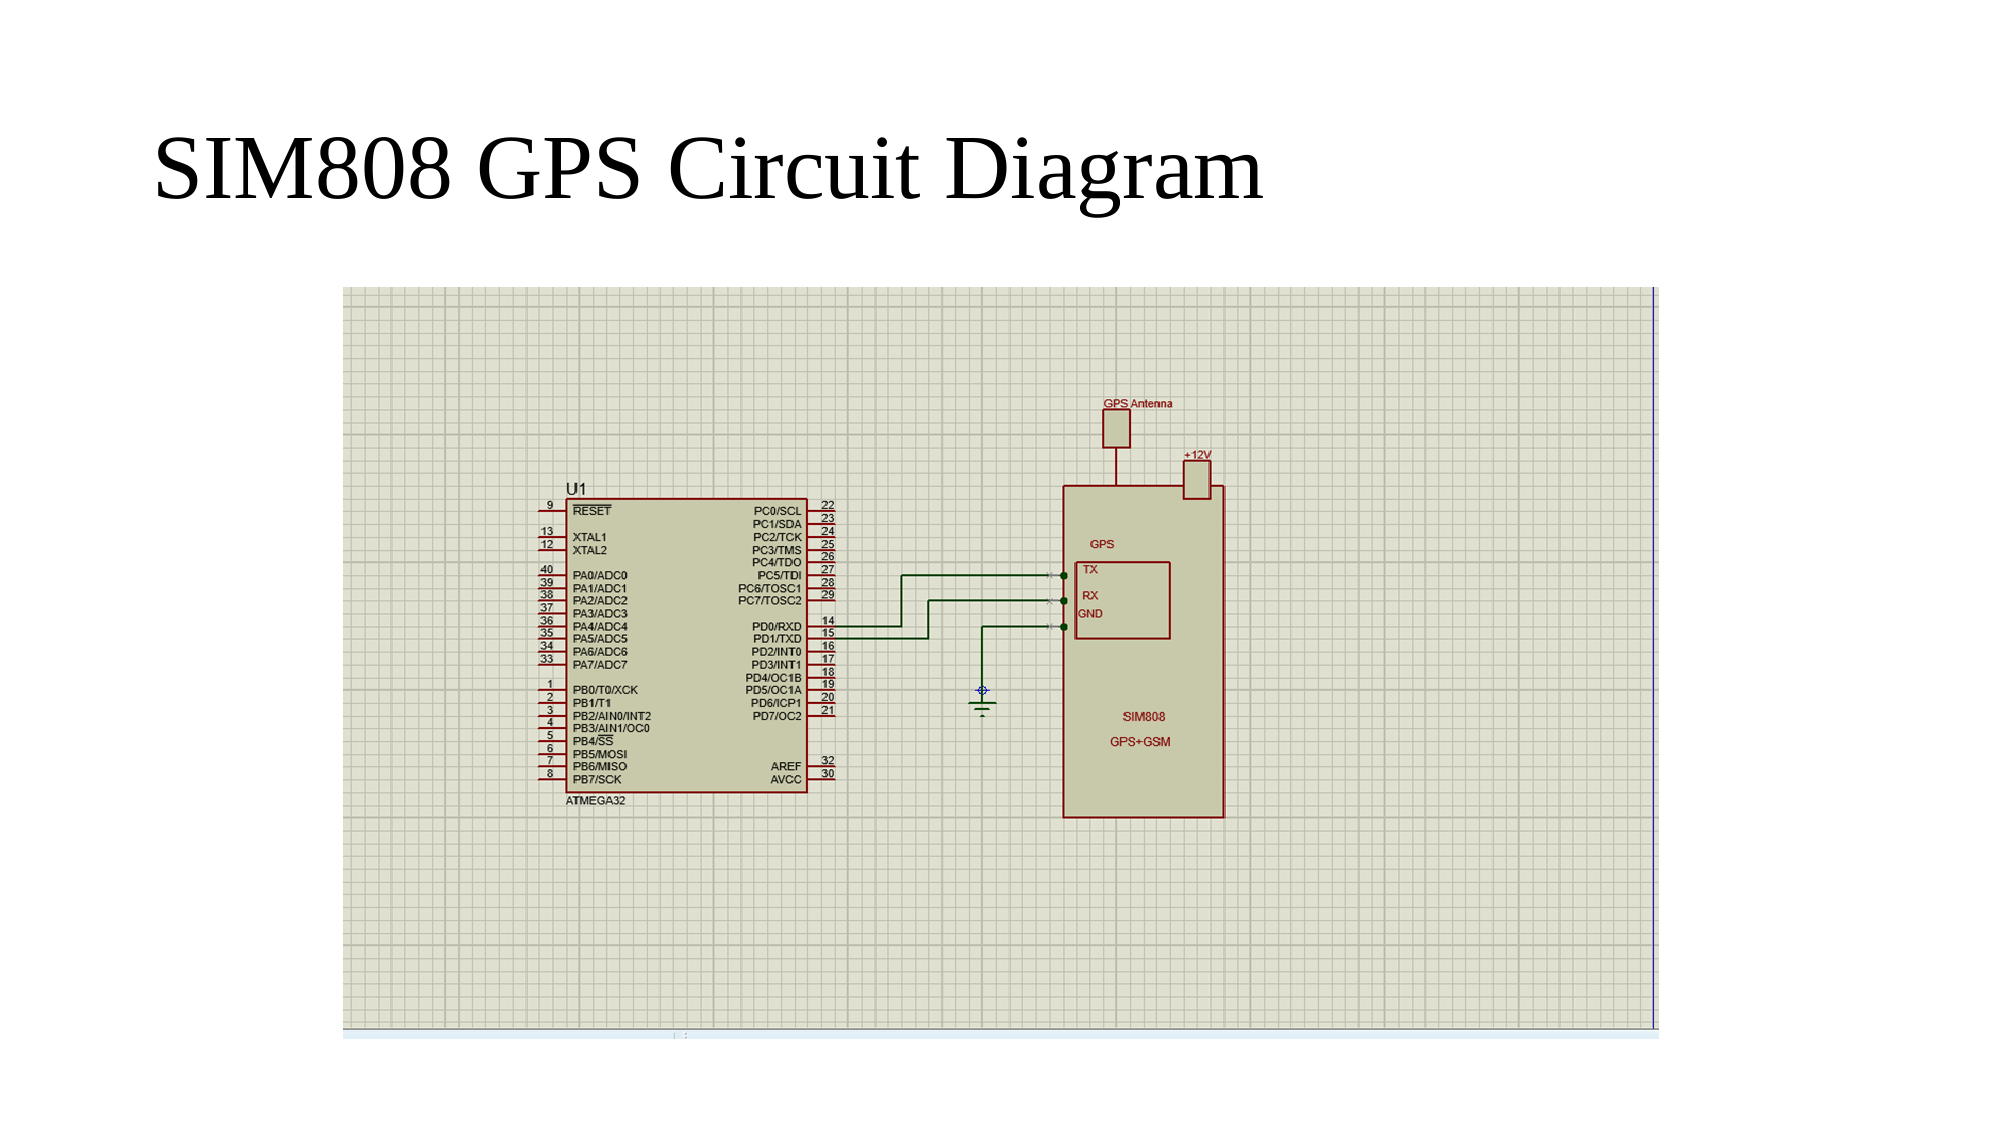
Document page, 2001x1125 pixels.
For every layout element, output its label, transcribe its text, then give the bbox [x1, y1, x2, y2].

title SIM808 GPS Circuit Diagram [137, 59, 1863, 278]
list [343, 287, 1659, 1039]
